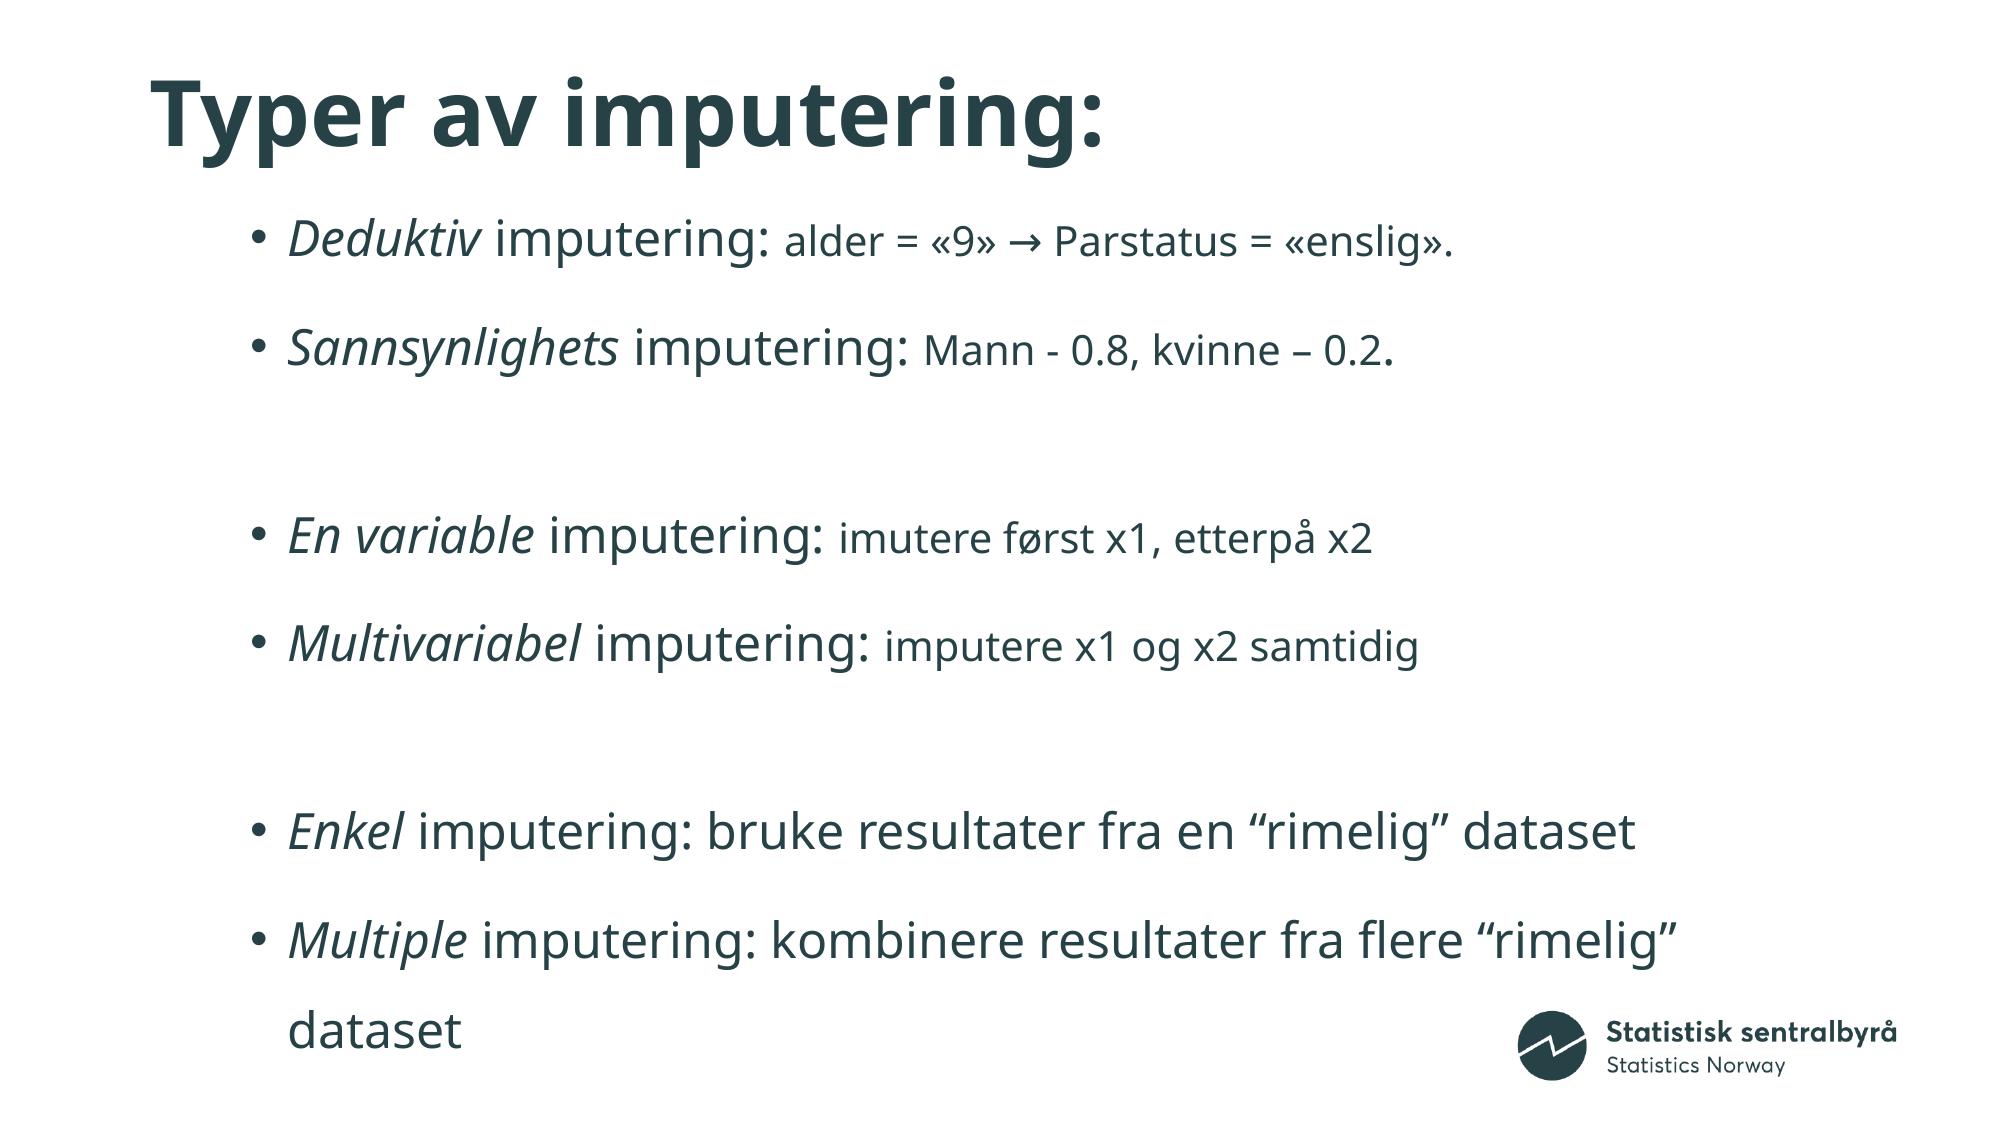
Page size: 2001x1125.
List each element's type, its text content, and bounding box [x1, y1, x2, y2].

list Deduktiv imputering: alder = «9» → Parstatus = «enslig». Sannsynlighets imputering: Mann - 0.8, kvinne – 0.2. En variable imputering: imutere først x1, etterpå x2 Multivariabel imputering: imputere x1 og x2 samtidig Enkel imputering: bruke resultater fra en “rimelig” dataset Multiple imputering: kombinere resultater fra flere “rimelig” dataset [235, 228, 1696, 926]
picture [1503, 995, 2000, 1125]
title Typer av imputering: [134, 12, 1718, 228]
